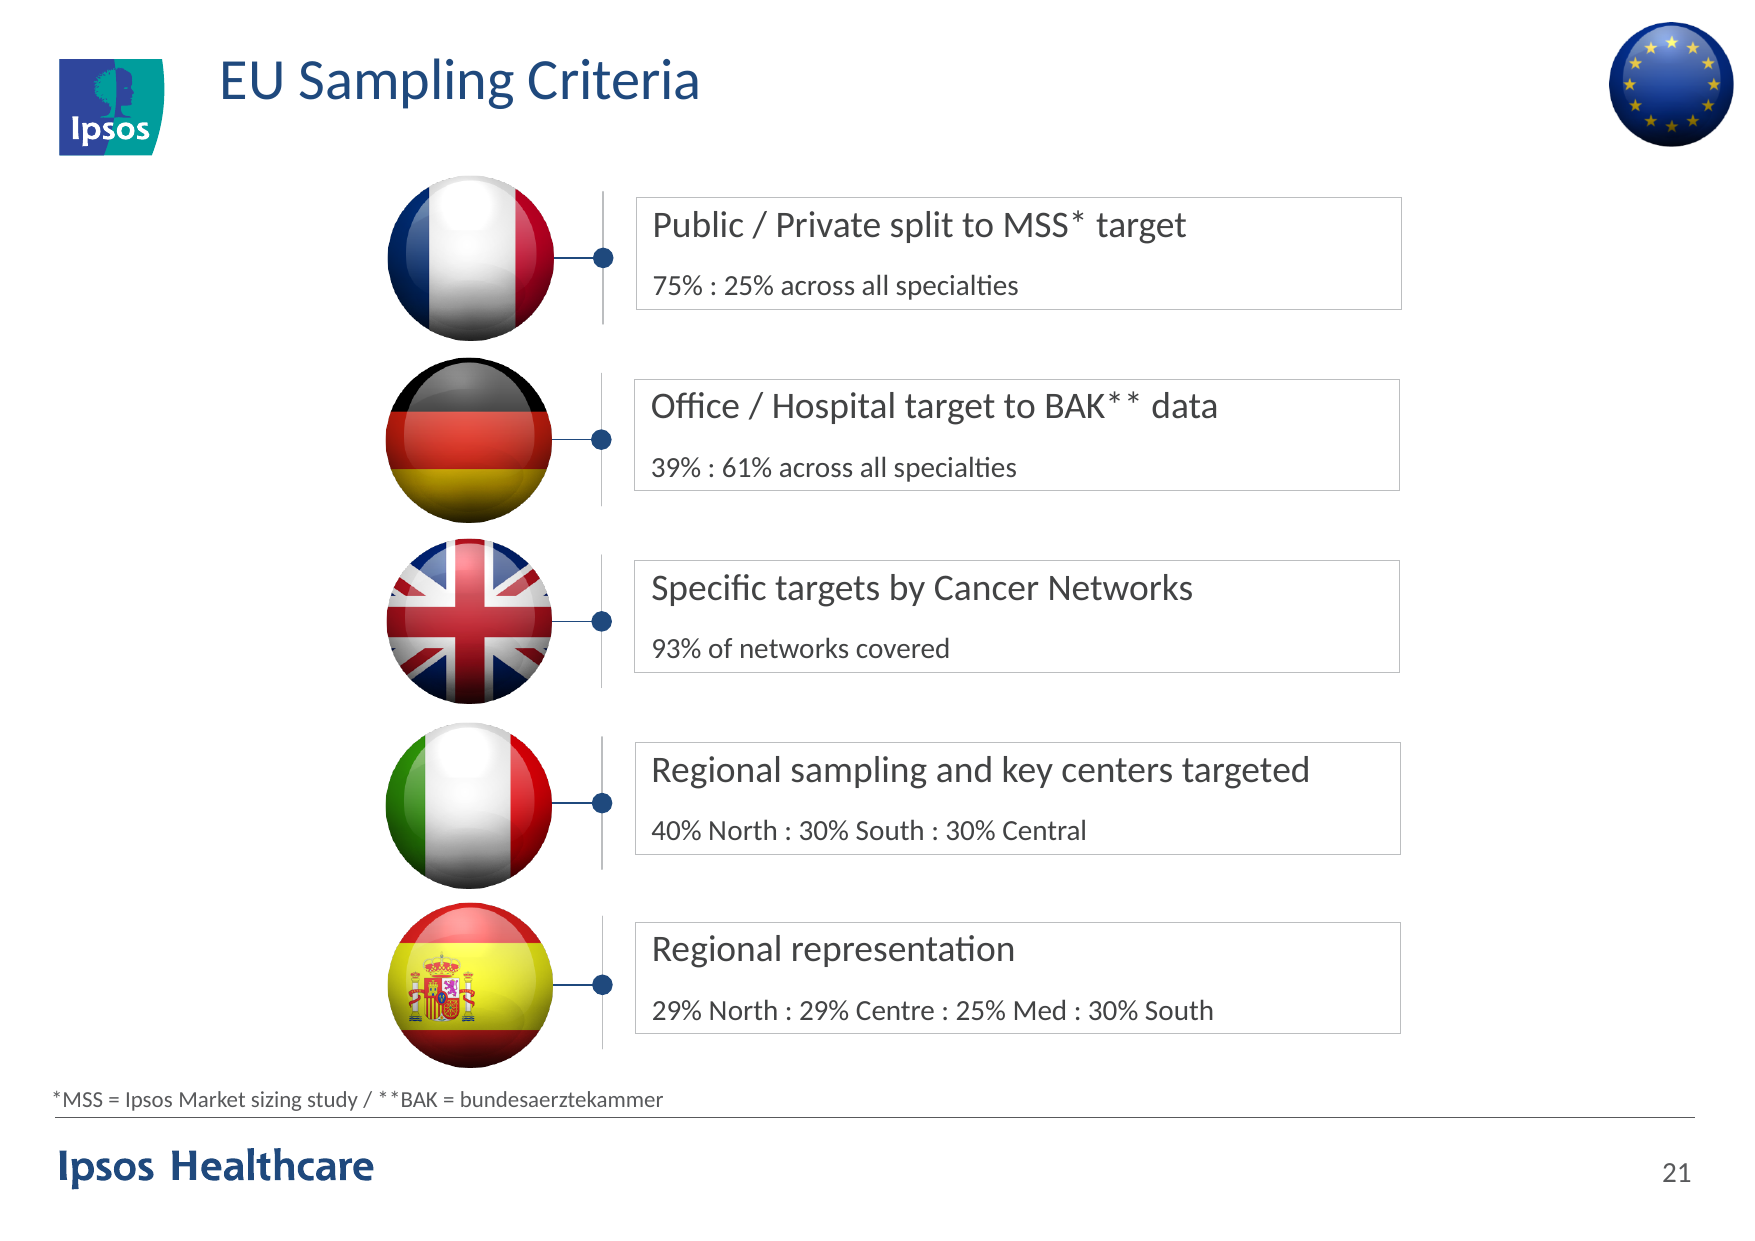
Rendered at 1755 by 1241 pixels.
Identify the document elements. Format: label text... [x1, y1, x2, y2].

title EU Sampling Criteria [219, 54, 1599, 113]
picture [381, 169, 560, 348]
picture [379, 716, 559, 1074]
picture [379, 532, 558, 711]
text_box Regional sampling and key centers targeted 40% North : 30% South : 30% Central [635, 742, 1401, 855]
text_box Office / Hospital target to BAK** data 39% : 61% across all specialties [634, 379, 1400, 491]
picture [379, 351, 558, 529]
text_box Regional representation 29% North : 29% Centre : 25% Med : 30% South [635, 922, 1401, 1034]
picture [1604, 17, 1739, 151]
text_box *MSS = Ipsos Market sizing study / **BAK = bundesaerztekammer [33, 1075, 1288, 1121]
text_box Specific targets by Cancer Networks 93% of networks covered [634, 560, 1400, 673]
text_box Public / Private split to MSS* target 75% : 25% across all specialties [636, 197, 1402, 310]
slide_number 21 [1520, 1153, 1692, 1189]
